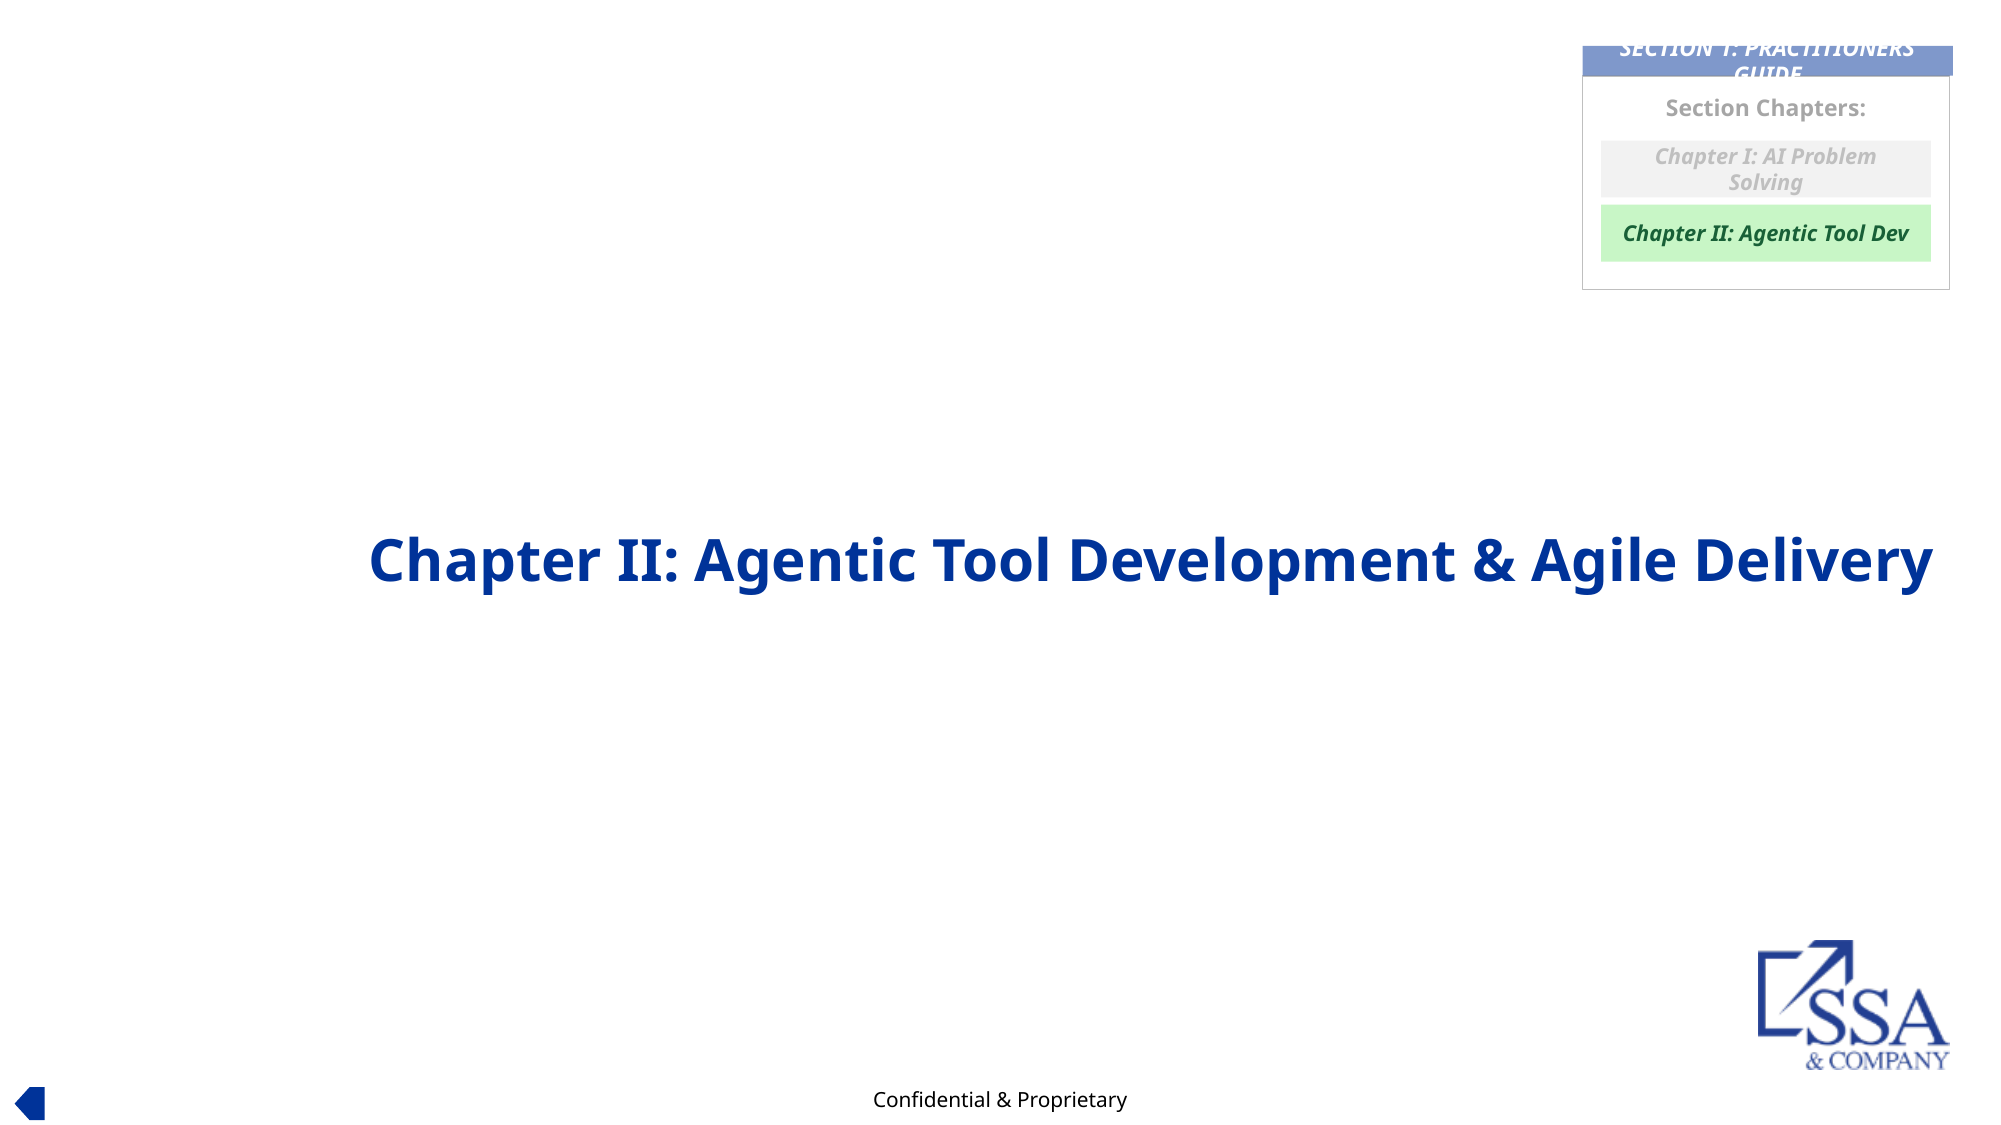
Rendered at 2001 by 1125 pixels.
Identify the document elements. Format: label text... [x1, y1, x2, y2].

title Chapter II: Agentic Tool Development & Agile Delivery [52, 502, 1950, 623]
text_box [1582, 45, 1953, 290]
picture [1758, 940, 1950, 1070]
text_box [13, 1086, 46, 1122]
footer Confidential & Proprietary [662, 1081, 1338, 1120]
